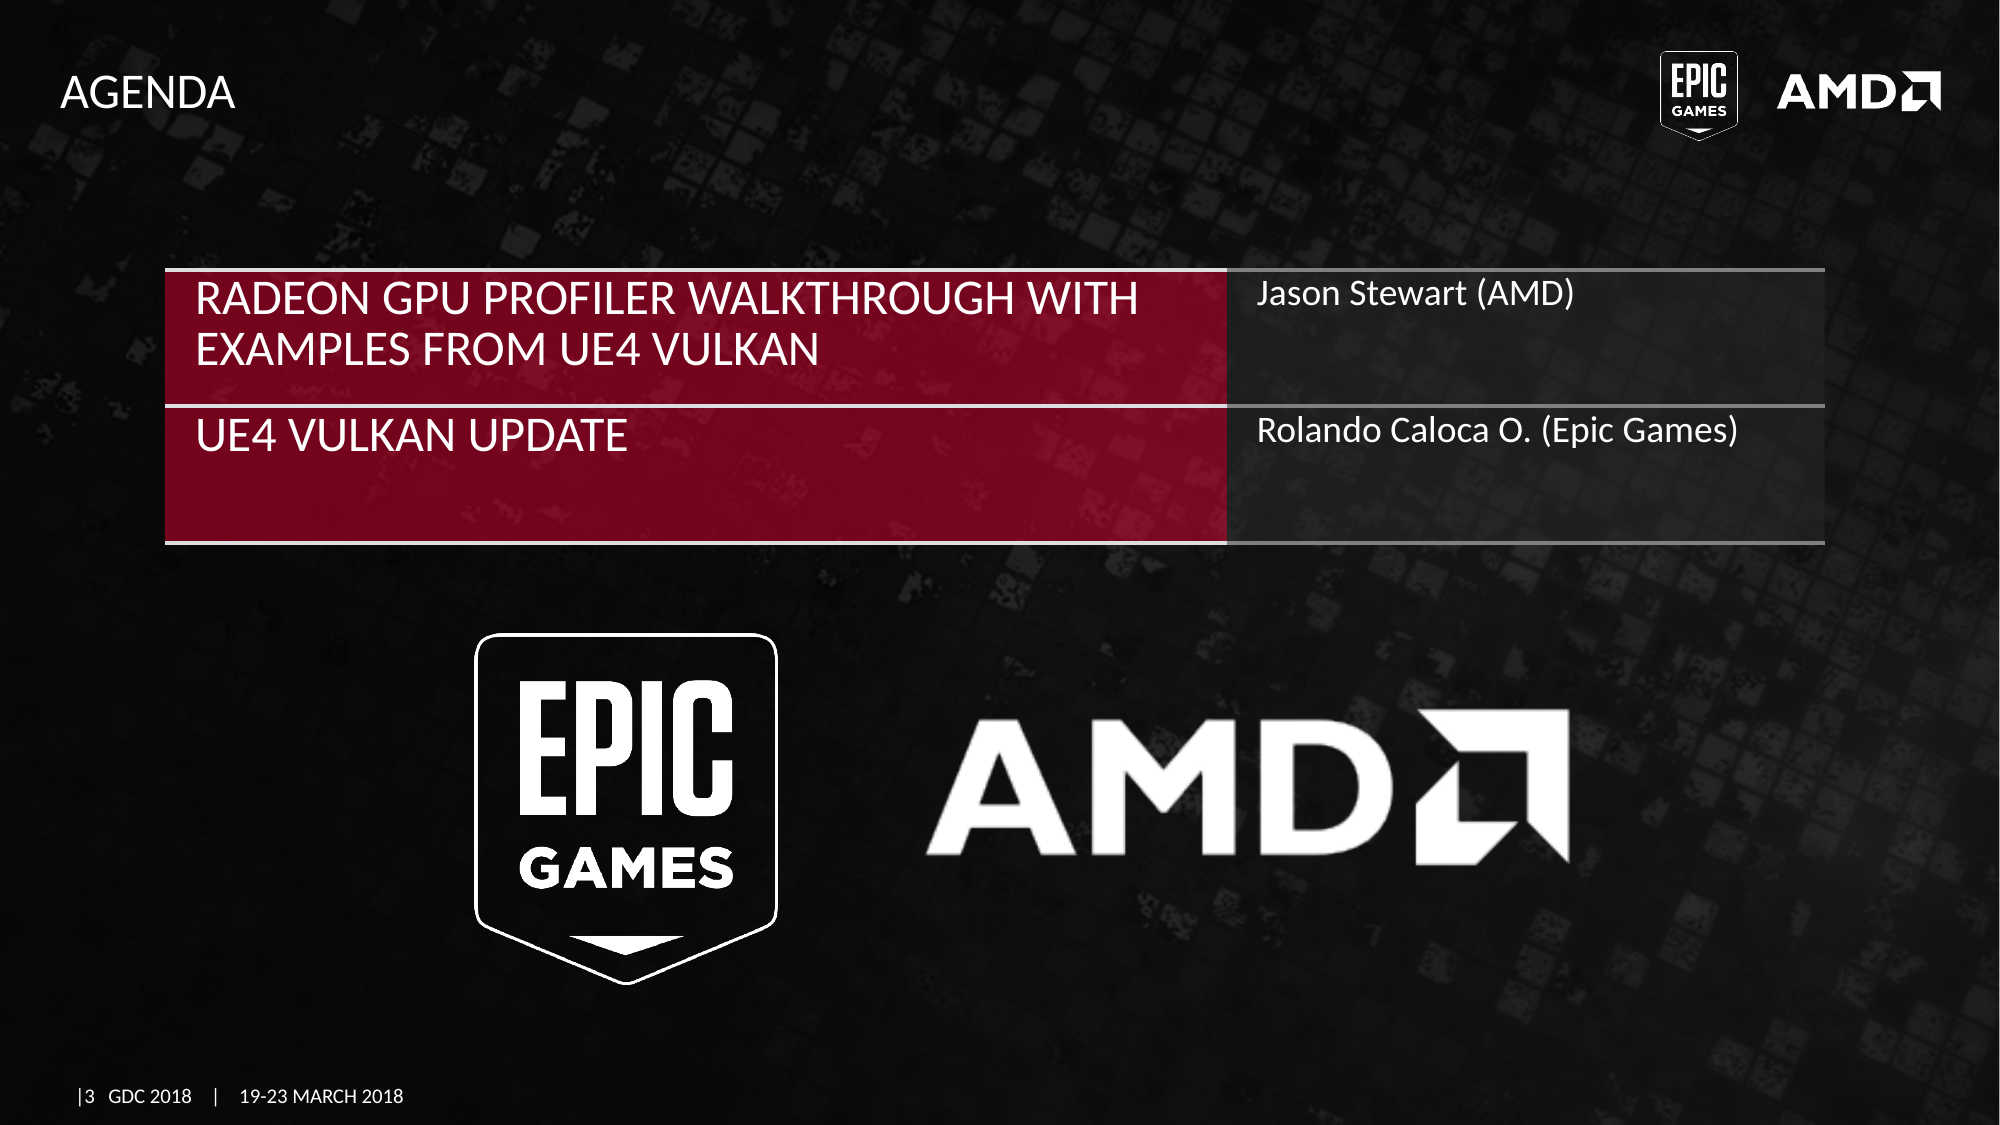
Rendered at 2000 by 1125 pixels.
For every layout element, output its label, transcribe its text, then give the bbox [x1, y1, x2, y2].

text_box agenda [59, 40, 1699, 118]
table_header Jason Stewart (AMD) [1227, 272, 1825, 404]
text_box [60, 123, 1770, 171]
table_cell UE4 Vulkan update [165, 408, 1227, 541]
table_header Radeon GPU Profiler walkthrough with examples from UE4 Vulkan [165, 272, 1227, 404]
table_cell Rolando Caloca O. (Epic Games) [1227, 408, 1825, 541]
picture [0, 0, 2000, 1125]
